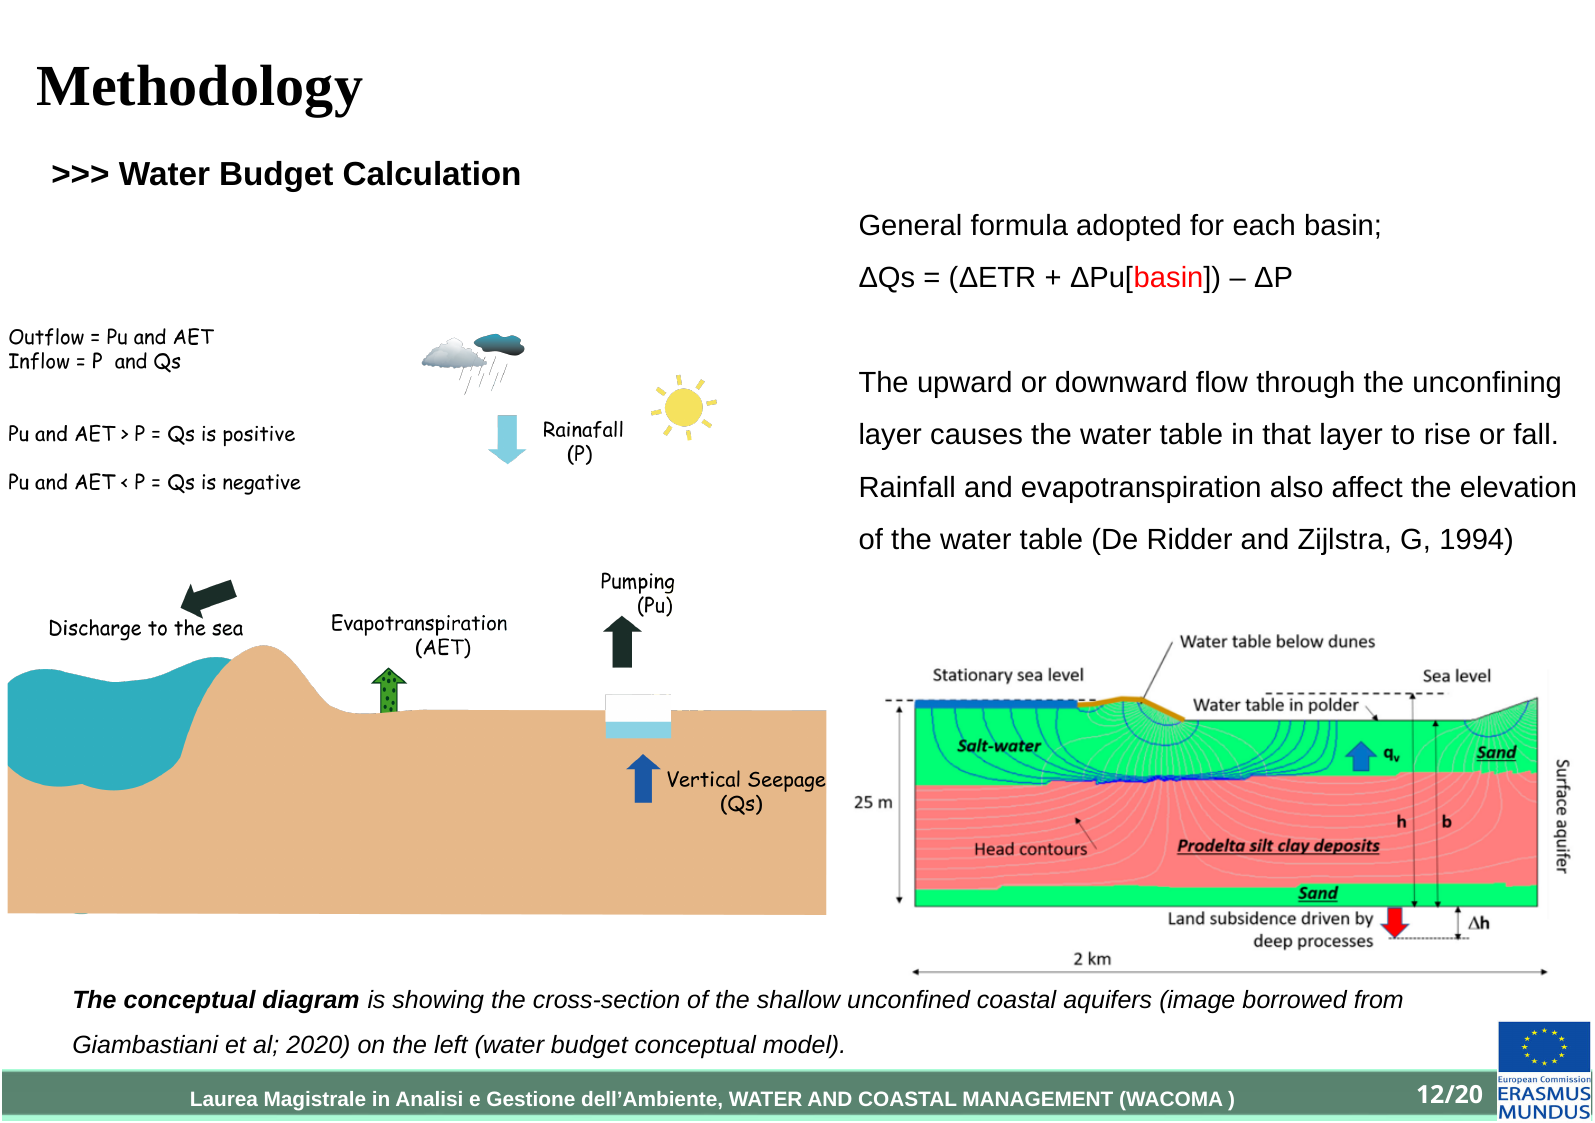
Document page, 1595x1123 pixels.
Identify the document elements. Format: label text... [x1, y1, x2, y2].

picture [7, 326, 827, 915]
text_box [1, 1068, 1492, 1122]
text_box General formula adopted for each basin; ΔQs = (ΔETR + ΔPu[basin]) – ΔP The upward or downward flow through the unconfining layer causes the water table in that layer to rise or fall. Rainfall and evapotranspiration also affect the elevation of the water table (De Ridder and Zijlstra, G, 1994) [843, 181, 1595, 564]
text_box The conceptual diagram is showing the cross-section of the shallow unconfined coastal aquifers (image borrowed from Giambastiani et al; 2020) on the left (water budget conceptual model). [57, 961, 1567, 1066]
text_box Methodology [21, 39, 379, 125]
list >>> Water Budget Calculation [36, 124, 619, 186]
picture [844, 620, 1588, 980]
picture [1497, 1020, 1591, 1123]
